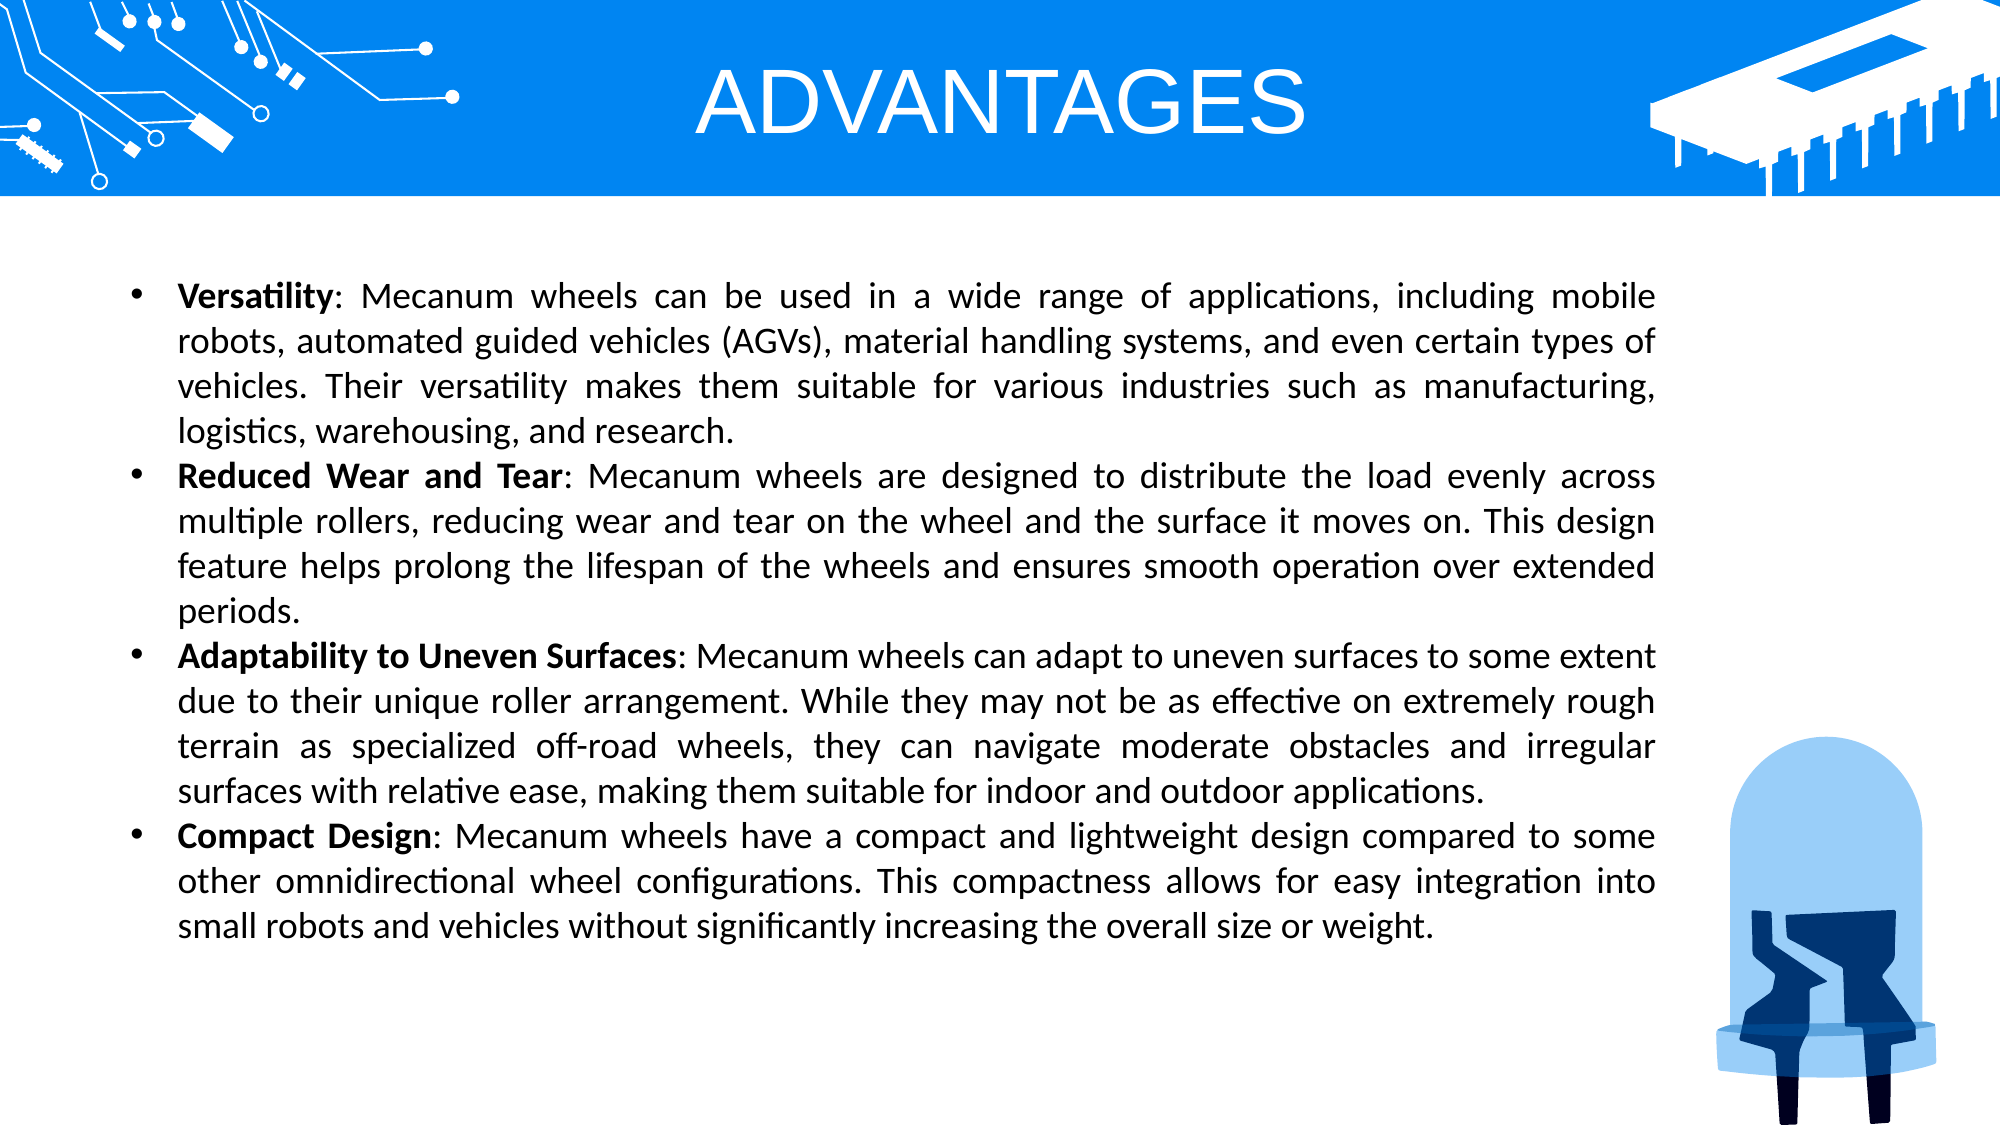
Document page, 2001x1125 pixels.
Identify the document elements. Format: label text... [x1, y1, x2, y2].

list ADVANTAGES [53, 44, 1952, 164]
text_box Versatility: Mecanum wheels can be used in a wide range of applications, including mobile robots, automated guided vehicles (AGVs), material handling systems, and even certain types of vehicles. Their versatility makes them suitable for various industries such as manufacturing, logistics, warehousing, and research. Reduced Wear and Tear: Mecanum wheels are designed to distribute the load evenly across multiple rollers, reducing wear and tear on the wheel and the surface it moves on. This design feature helps prolong the lifespan of the wheels and ensures smooth operation over extended periods. Adaptability to Uneven Surfaces: Mecanum wheels can adapt to uneven surfaces to some extent due to their unique roller arrangement. While they may not be as effective on extremely rough terrain as specialized off-road wheels, they can navigate moderate obstacles and irregular surfaces with relative ease, making them suitable for indoor and outdoor applications. Compact Design: Mecanum wheels have a compact and lightweight design compared to some other omnidirectional wheel configurations. This compactness allows for easy integration into small robots and vehicles without significantly increasing the overall size or weight. [115, 263, 1673, 954]
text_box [1716, 736, 1937, 1125]
